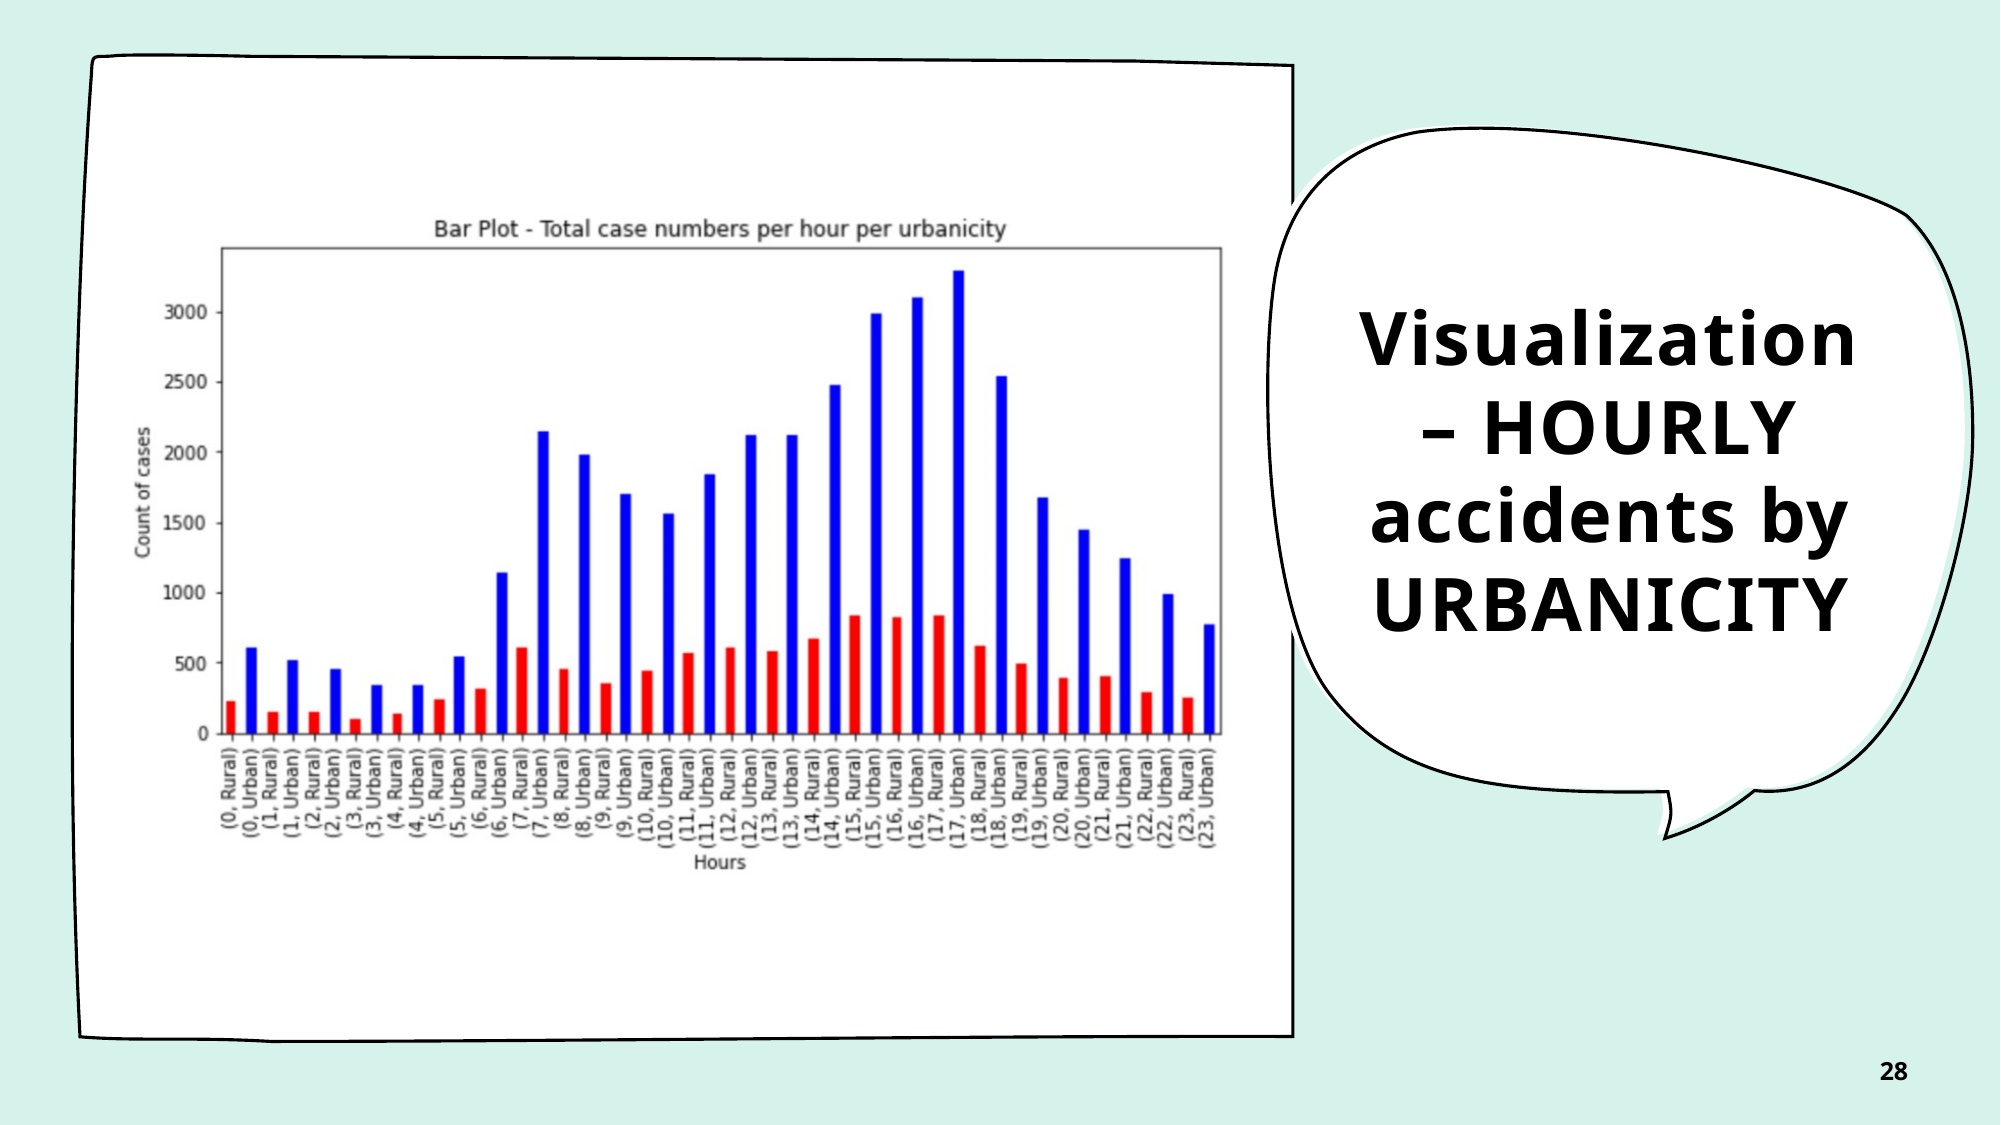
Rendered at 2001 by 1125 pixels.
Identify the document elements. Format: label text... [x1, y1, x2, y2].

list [116, 211, 1252, 875]
text_box [1267, 128, 1973, 839]
text_box [71, 53, 1294, 1043]
text_box [1656, 792, 1670, 836]
slide_number 28 [1837, 1042, 1924, 1103]
text_box [0, 0, 2000, 1125]
text_box [1259, 125, 1801, 756]
